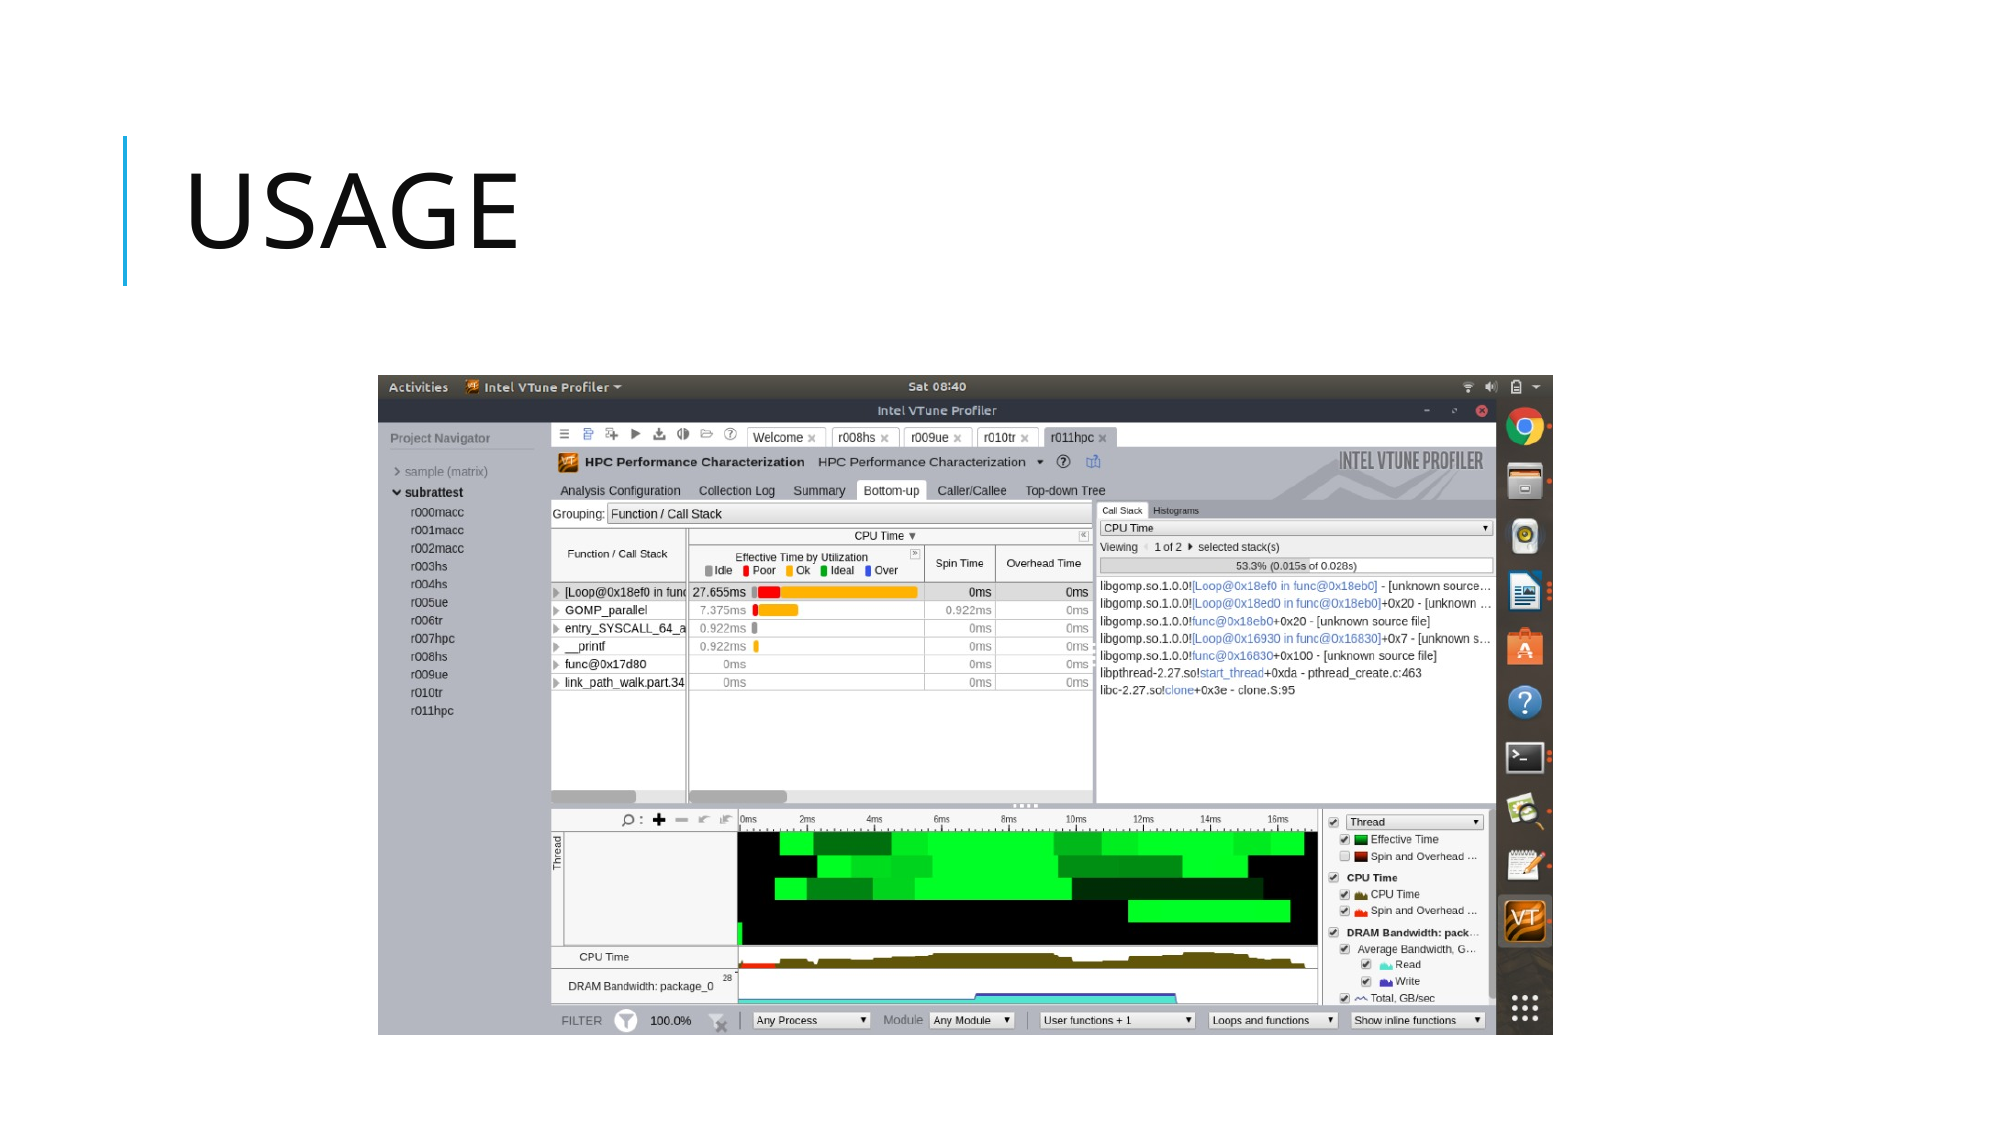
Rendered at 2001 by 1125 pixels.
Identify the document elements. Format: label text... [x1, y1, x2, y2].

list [378, 374, 1553, 1035]
title Usage [168, 96, 1763, 342]
